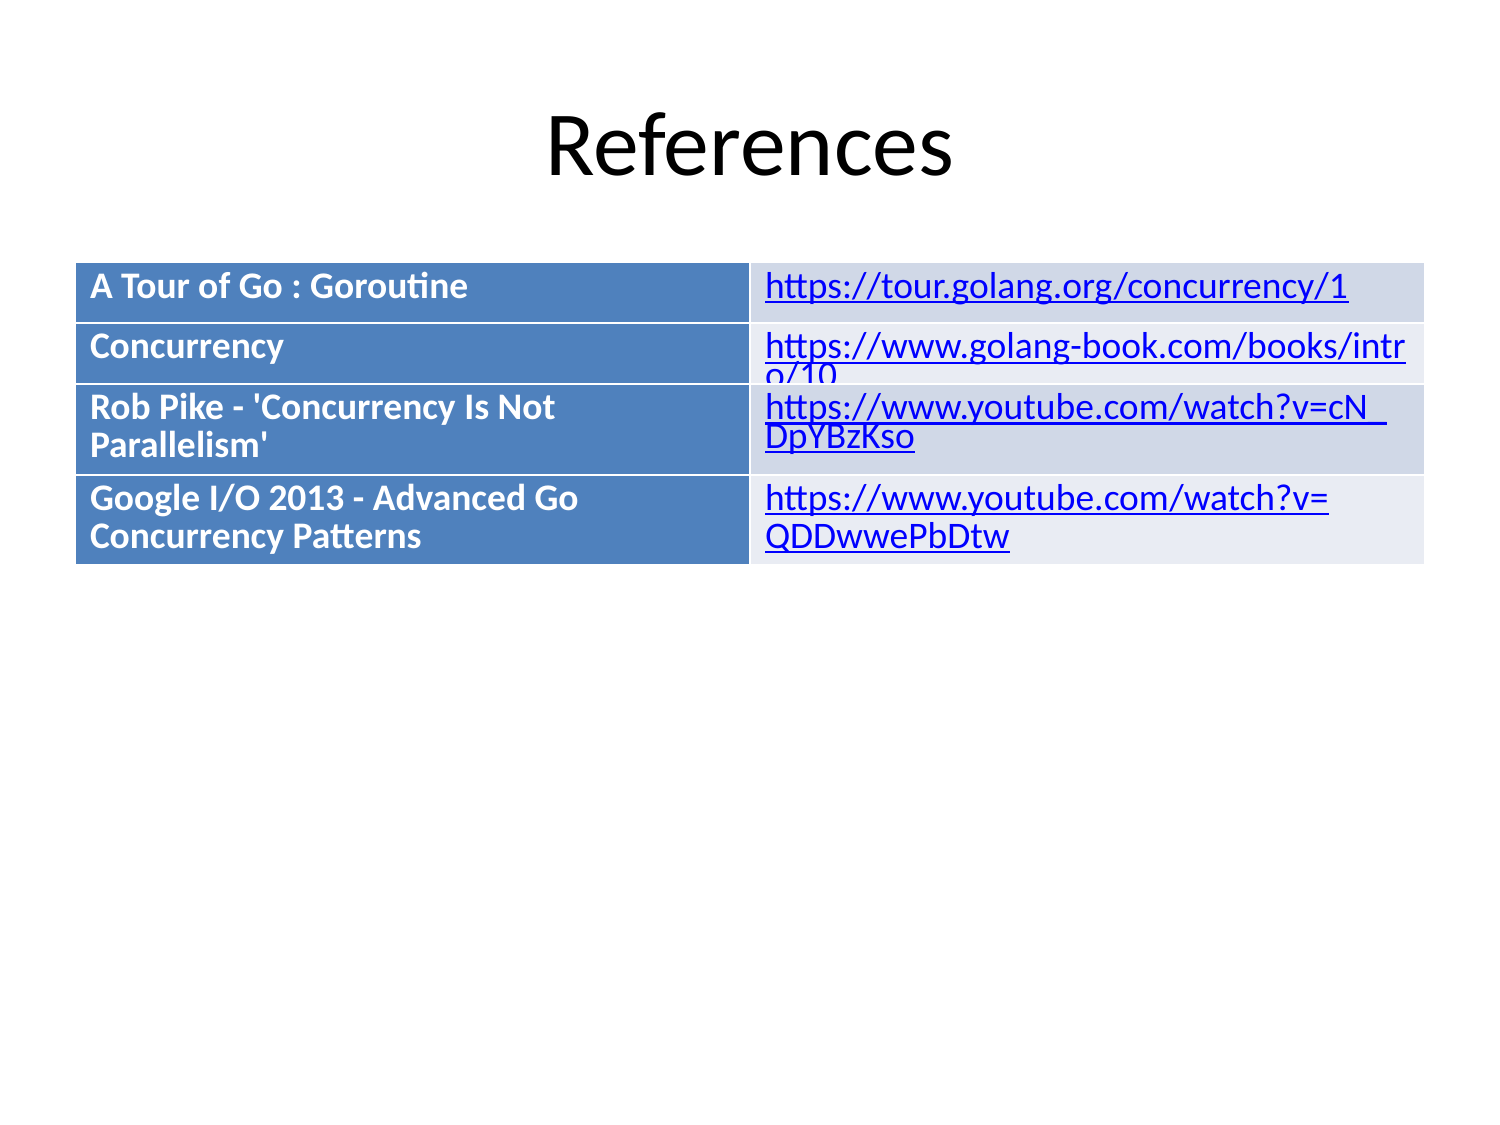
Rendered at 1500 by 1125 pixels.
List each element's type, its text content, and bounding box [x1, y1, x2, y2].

table_cell https://www.youtube.com/watch?v=QDDwwePbDtw [751, 476, 1424, 564]
table_cell Concurrency [76, 324, 749, 383]
table_header A Tour of Go : Goroutine [76, 263, 749, 322]
title References [75, 45, 1425, 233]
table_header https://tour.golang.org/concurrency/1 [751, 263, 1424, 322]
table_cell https://www.youtube.com/watch?v=cN_DpYBzKso [751, 385, 1424, 474]
table_cell Rob Pike - 'Concurrency Is Not Parallelism' [76, 385, 749, 474]
table_cell Google I/O 2013 - Advanced Go Concurrency Patterns [76, 476, 749, 564]
table_cell https://www.golang-book.com/books/intro/10 [751, 324, 1424, 383]
